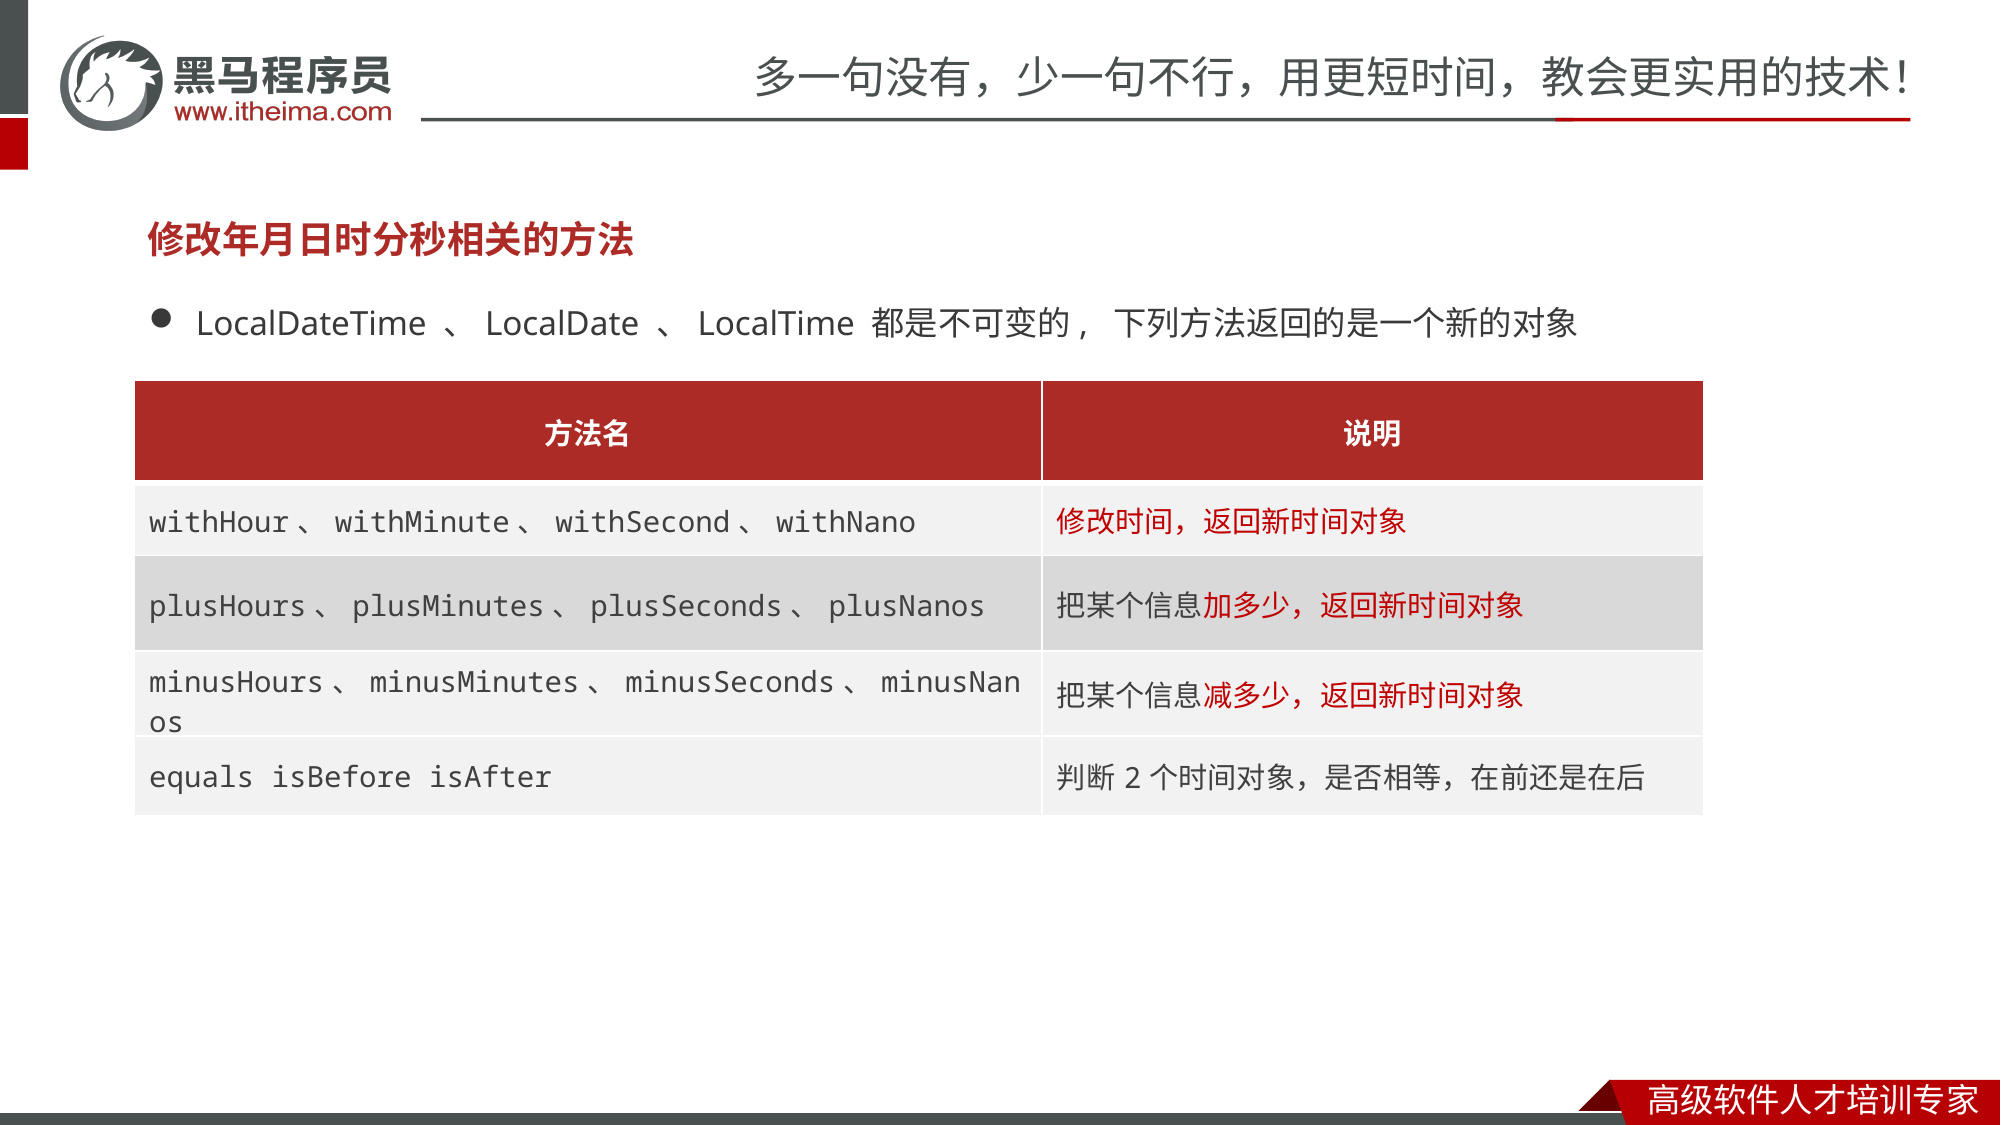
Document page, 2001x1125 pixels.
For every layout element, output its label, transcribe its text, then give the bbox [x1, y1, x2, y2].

table_cell plusHours、plusMinutes、plusSeconds、plusNanos [135, 556, 1041, 650]
picture [14, 0, 453, 179]
table_cell withHour、withMinute、withSecond、withNano [135, 486, 1041, 555]
table_cell minusHours、minusMinutes、minusSeconds、minusNanos [135, 652, 1041, 735]
table_header 说明 [1043, 381, 1703, 480]
table_header 方法名 [135, 381, 1041, 480]
table_cell 把某个信息加多少，返回新时间对象 [1043, 556, 1703, 650]
text_box 修改年月日时分秒相关的方法 [132, 164, 902, 269]
table_cell equals isBefore isAfter [135, 737, 1041, 815]
table_cell 把某个信息减多少，返回新时间对象 [1043, 652, 1703, 735]
text_box LocalDateTime 、LocalDate 、LocalTime 都是不可变的, 下列方法返回的是一个新的对象 [134, 255, 2000, 350]
table_cell 修改时间，返回新时间对象 [1043, 486, 1703, 555]
table_cell 判断2个时间对象，是否相等，在前还是在后 [1043, 737, 1703, 815]
